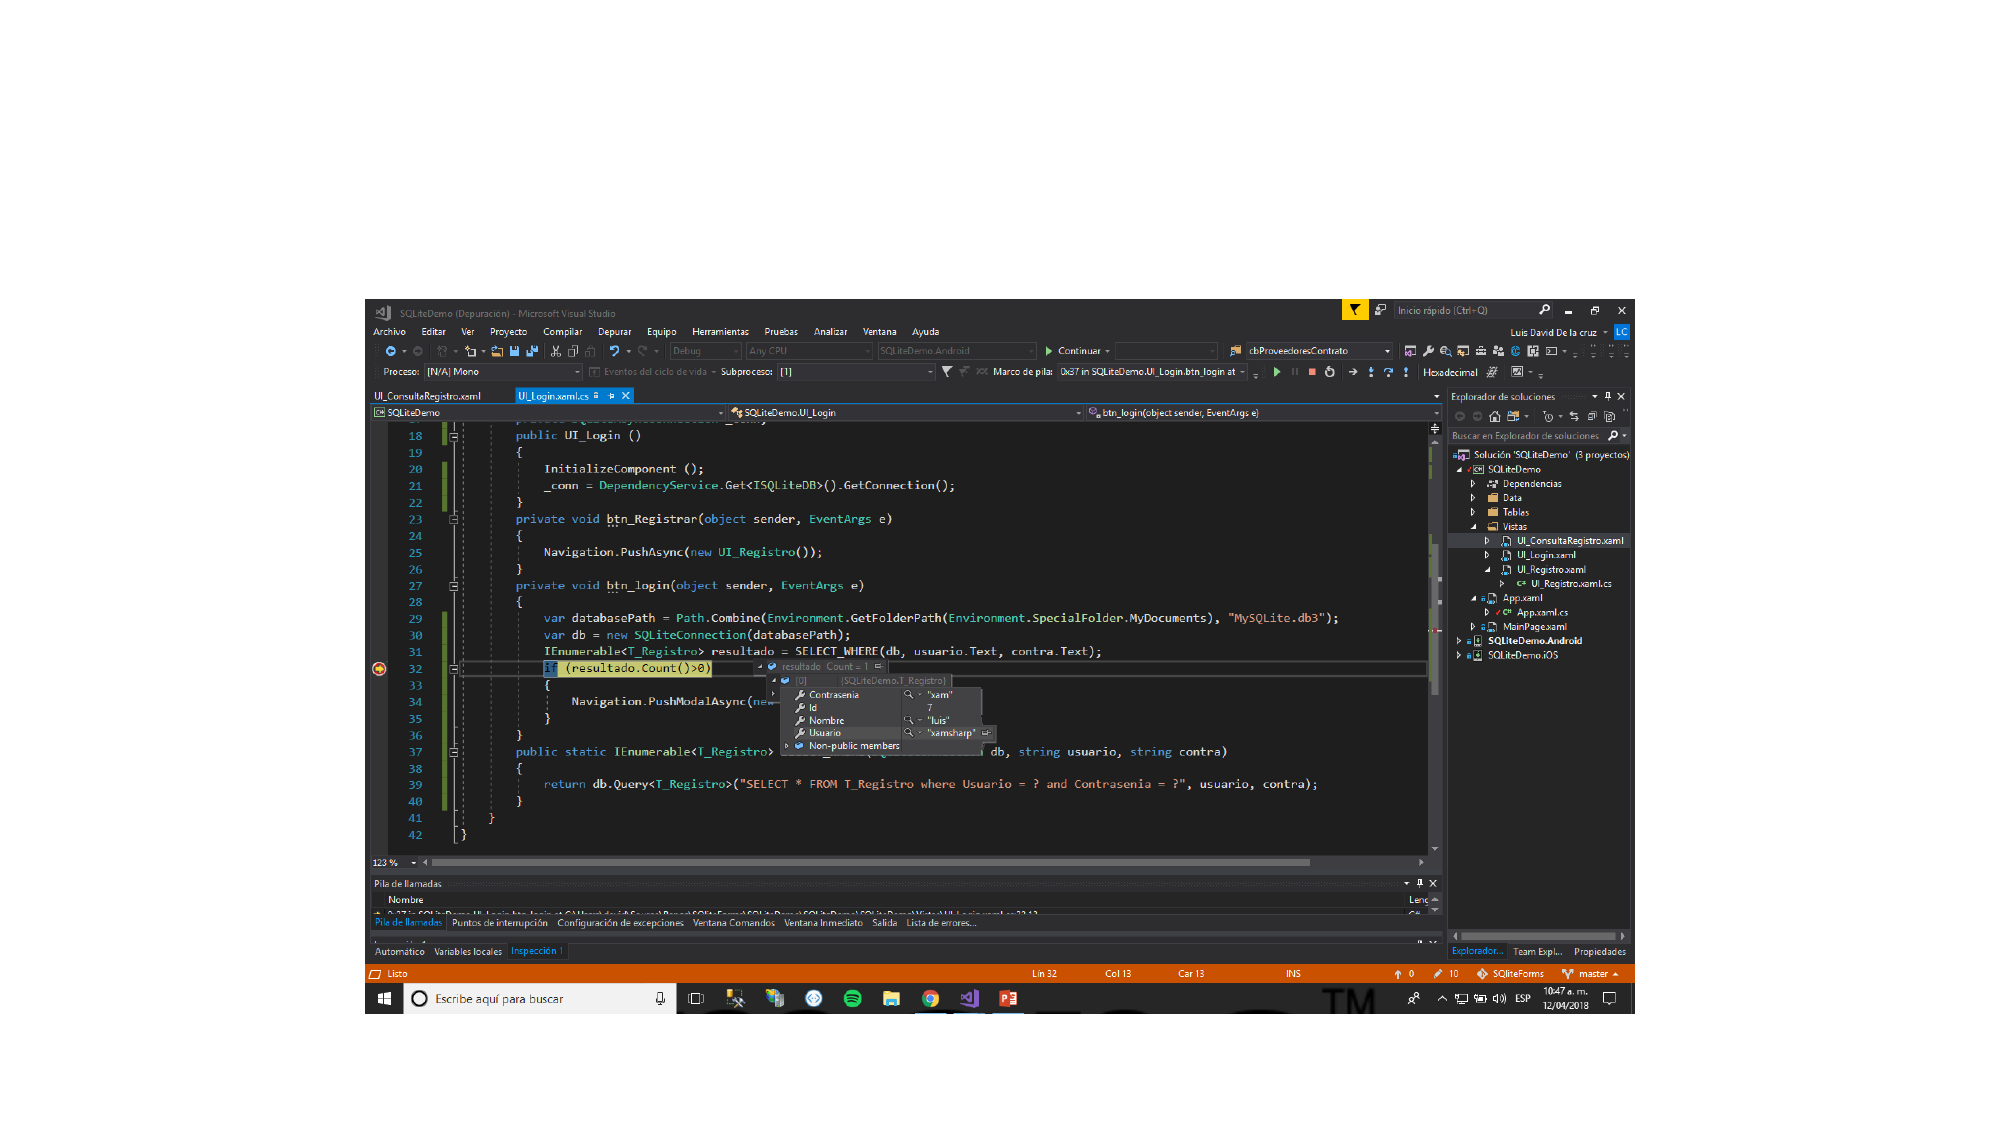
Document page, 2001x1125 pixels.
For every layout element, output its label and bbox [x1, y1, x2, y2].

list [365, 299, 1635, 1014]
